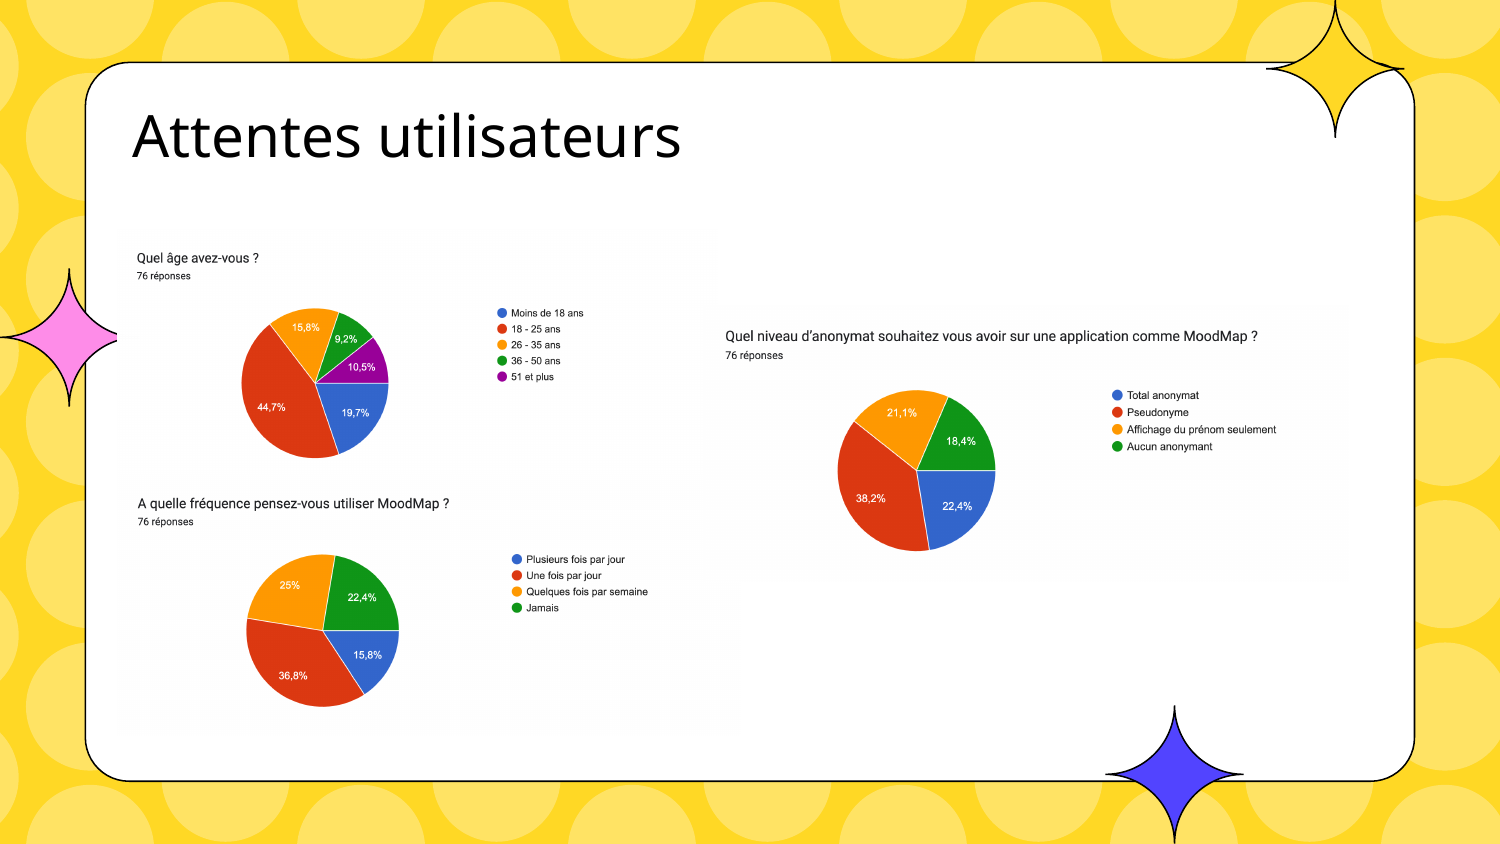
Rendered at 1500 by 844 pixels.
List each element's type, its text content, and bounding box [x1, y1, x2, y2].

picture [116, 229, 1350, 736]
title Attentes utilisateurs [117, 84, 1383, 178]
text_box [1266, 0, 1405, 138]
text_box [0, 268, 112, 407]
text_box [1105, 705, 1244, 844]
